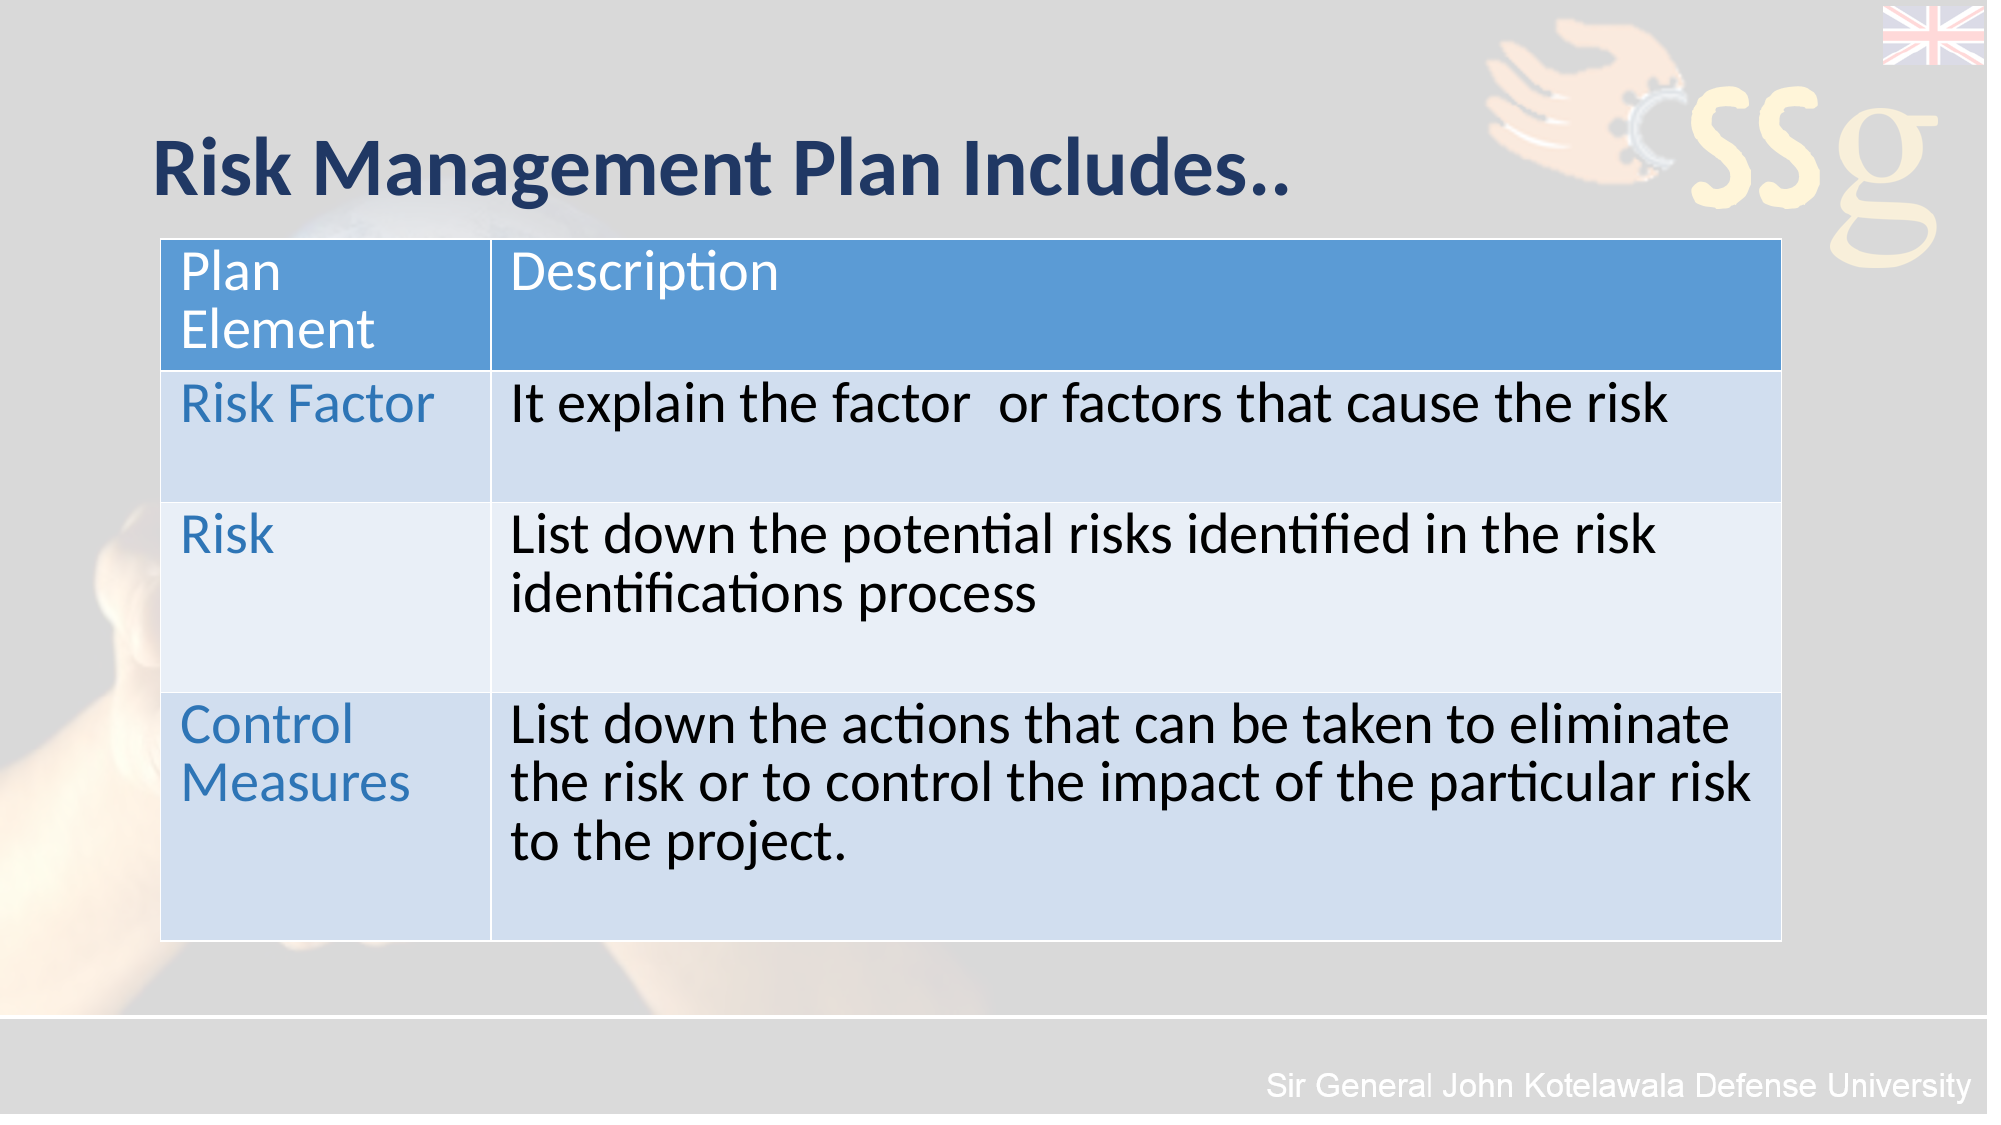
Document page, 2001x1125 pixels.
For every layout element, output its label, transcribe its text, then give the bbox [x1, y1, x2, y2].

table_header Description [492, 240, 1781, 370]
table_cell Control Measures [161, 693, 490, 940]
table_cell List down the actions that can be taken to eliminate the risk or to control the impact of the particular risk to the project. [492, 693, 1781, 940]
table_header Plan Element [161, 240, 490, 370]
table_cell Risk Factor [161, 372, 490, 502]
table_cell It explain the factor or factors that cause the risk [492, 372, 1781, 502]
table_cell Risk [161, 503, 490, 692]
title Risk Management Plan Includes.. [137, 59, 1863, 278]
table_cell List down the potential risks identified in the risk identifications process [492, 503, 1781, 692]
